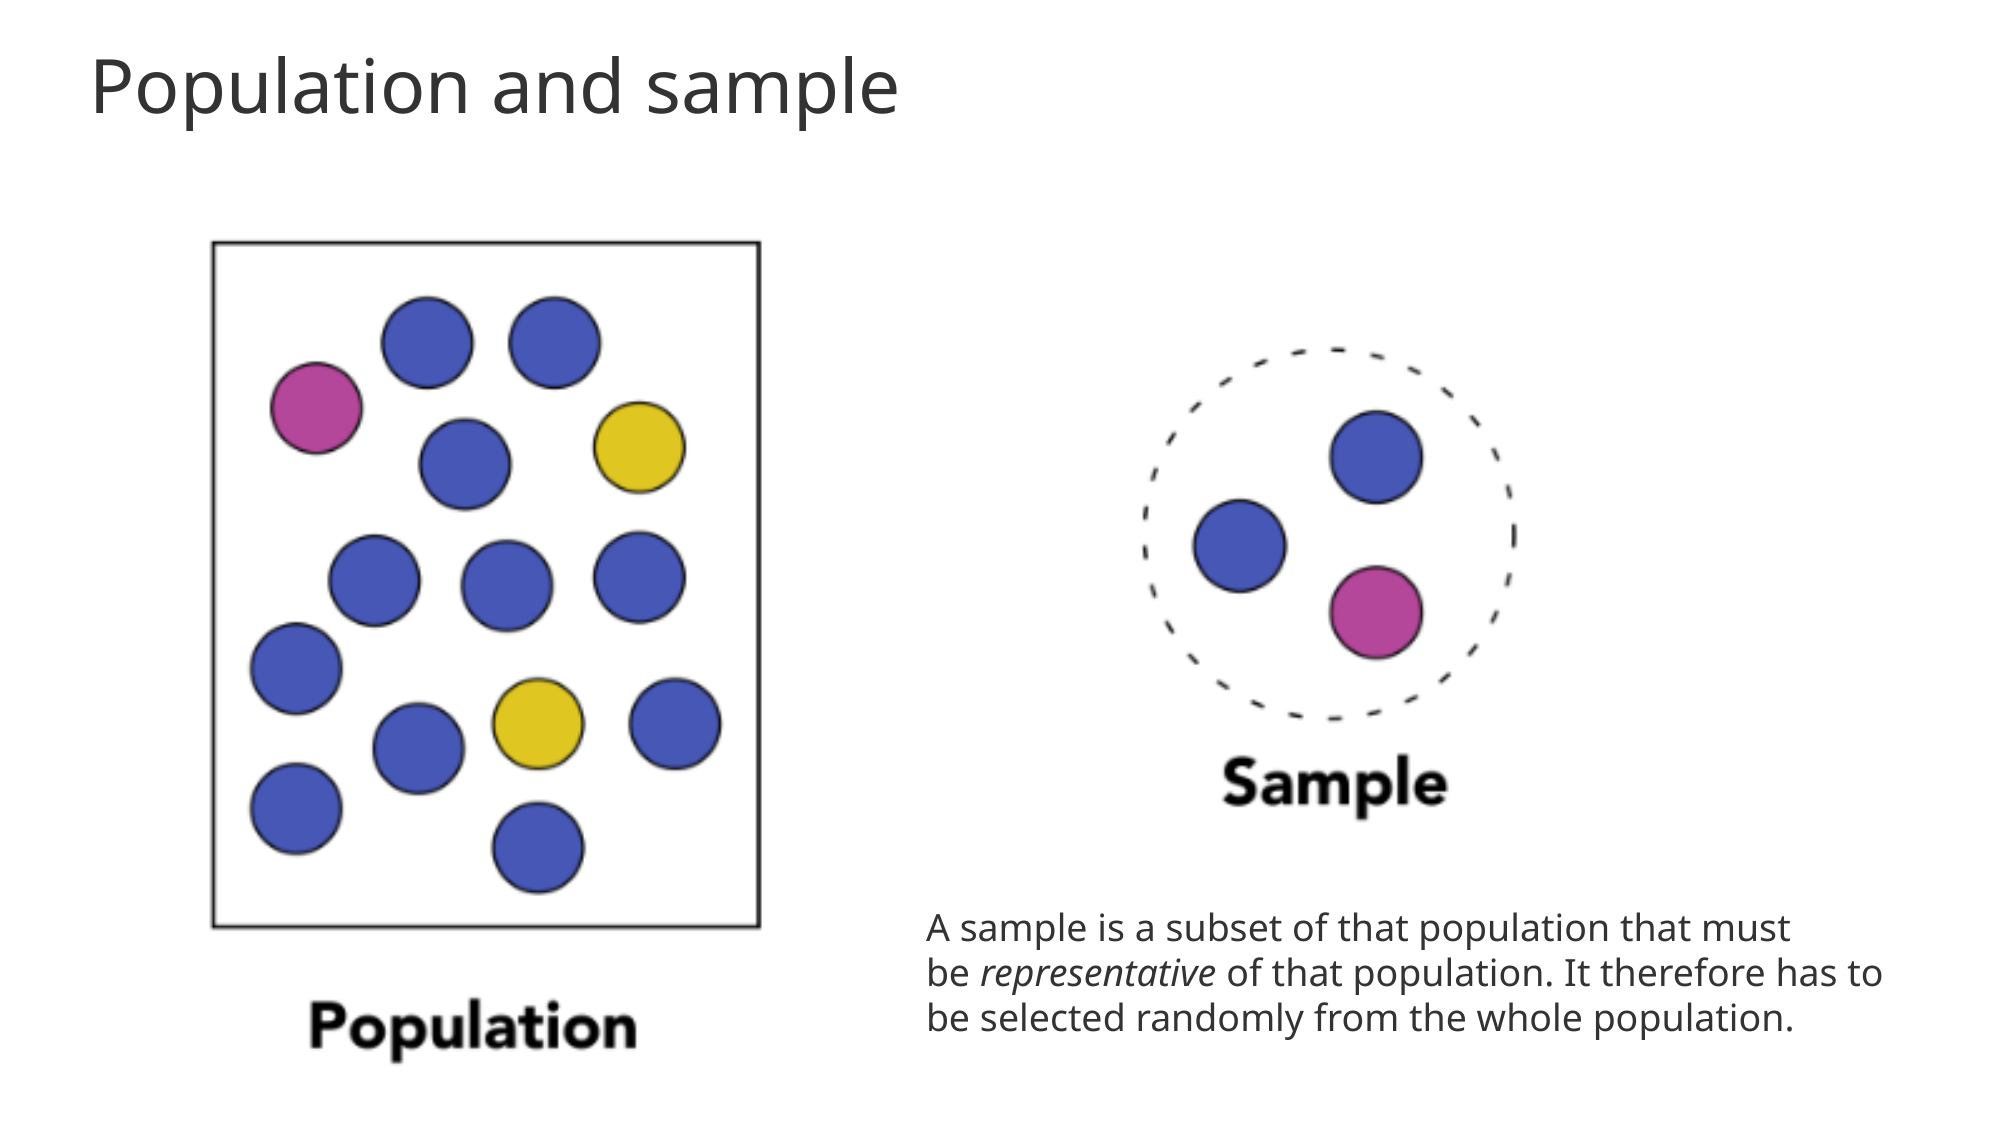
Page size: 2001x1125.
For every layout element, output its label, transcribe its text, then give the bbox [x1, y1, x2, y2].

text_box A sample is a subset of that population that must be representative of that population. It therefore has to be selected randomly from the whole population. [911, 896, 1911, 1047]
picture [1093, 345, 1566, 853]
picture [193, 222, 777, 1094]
text_box Population and sample [74, 30, 1075, 136]
